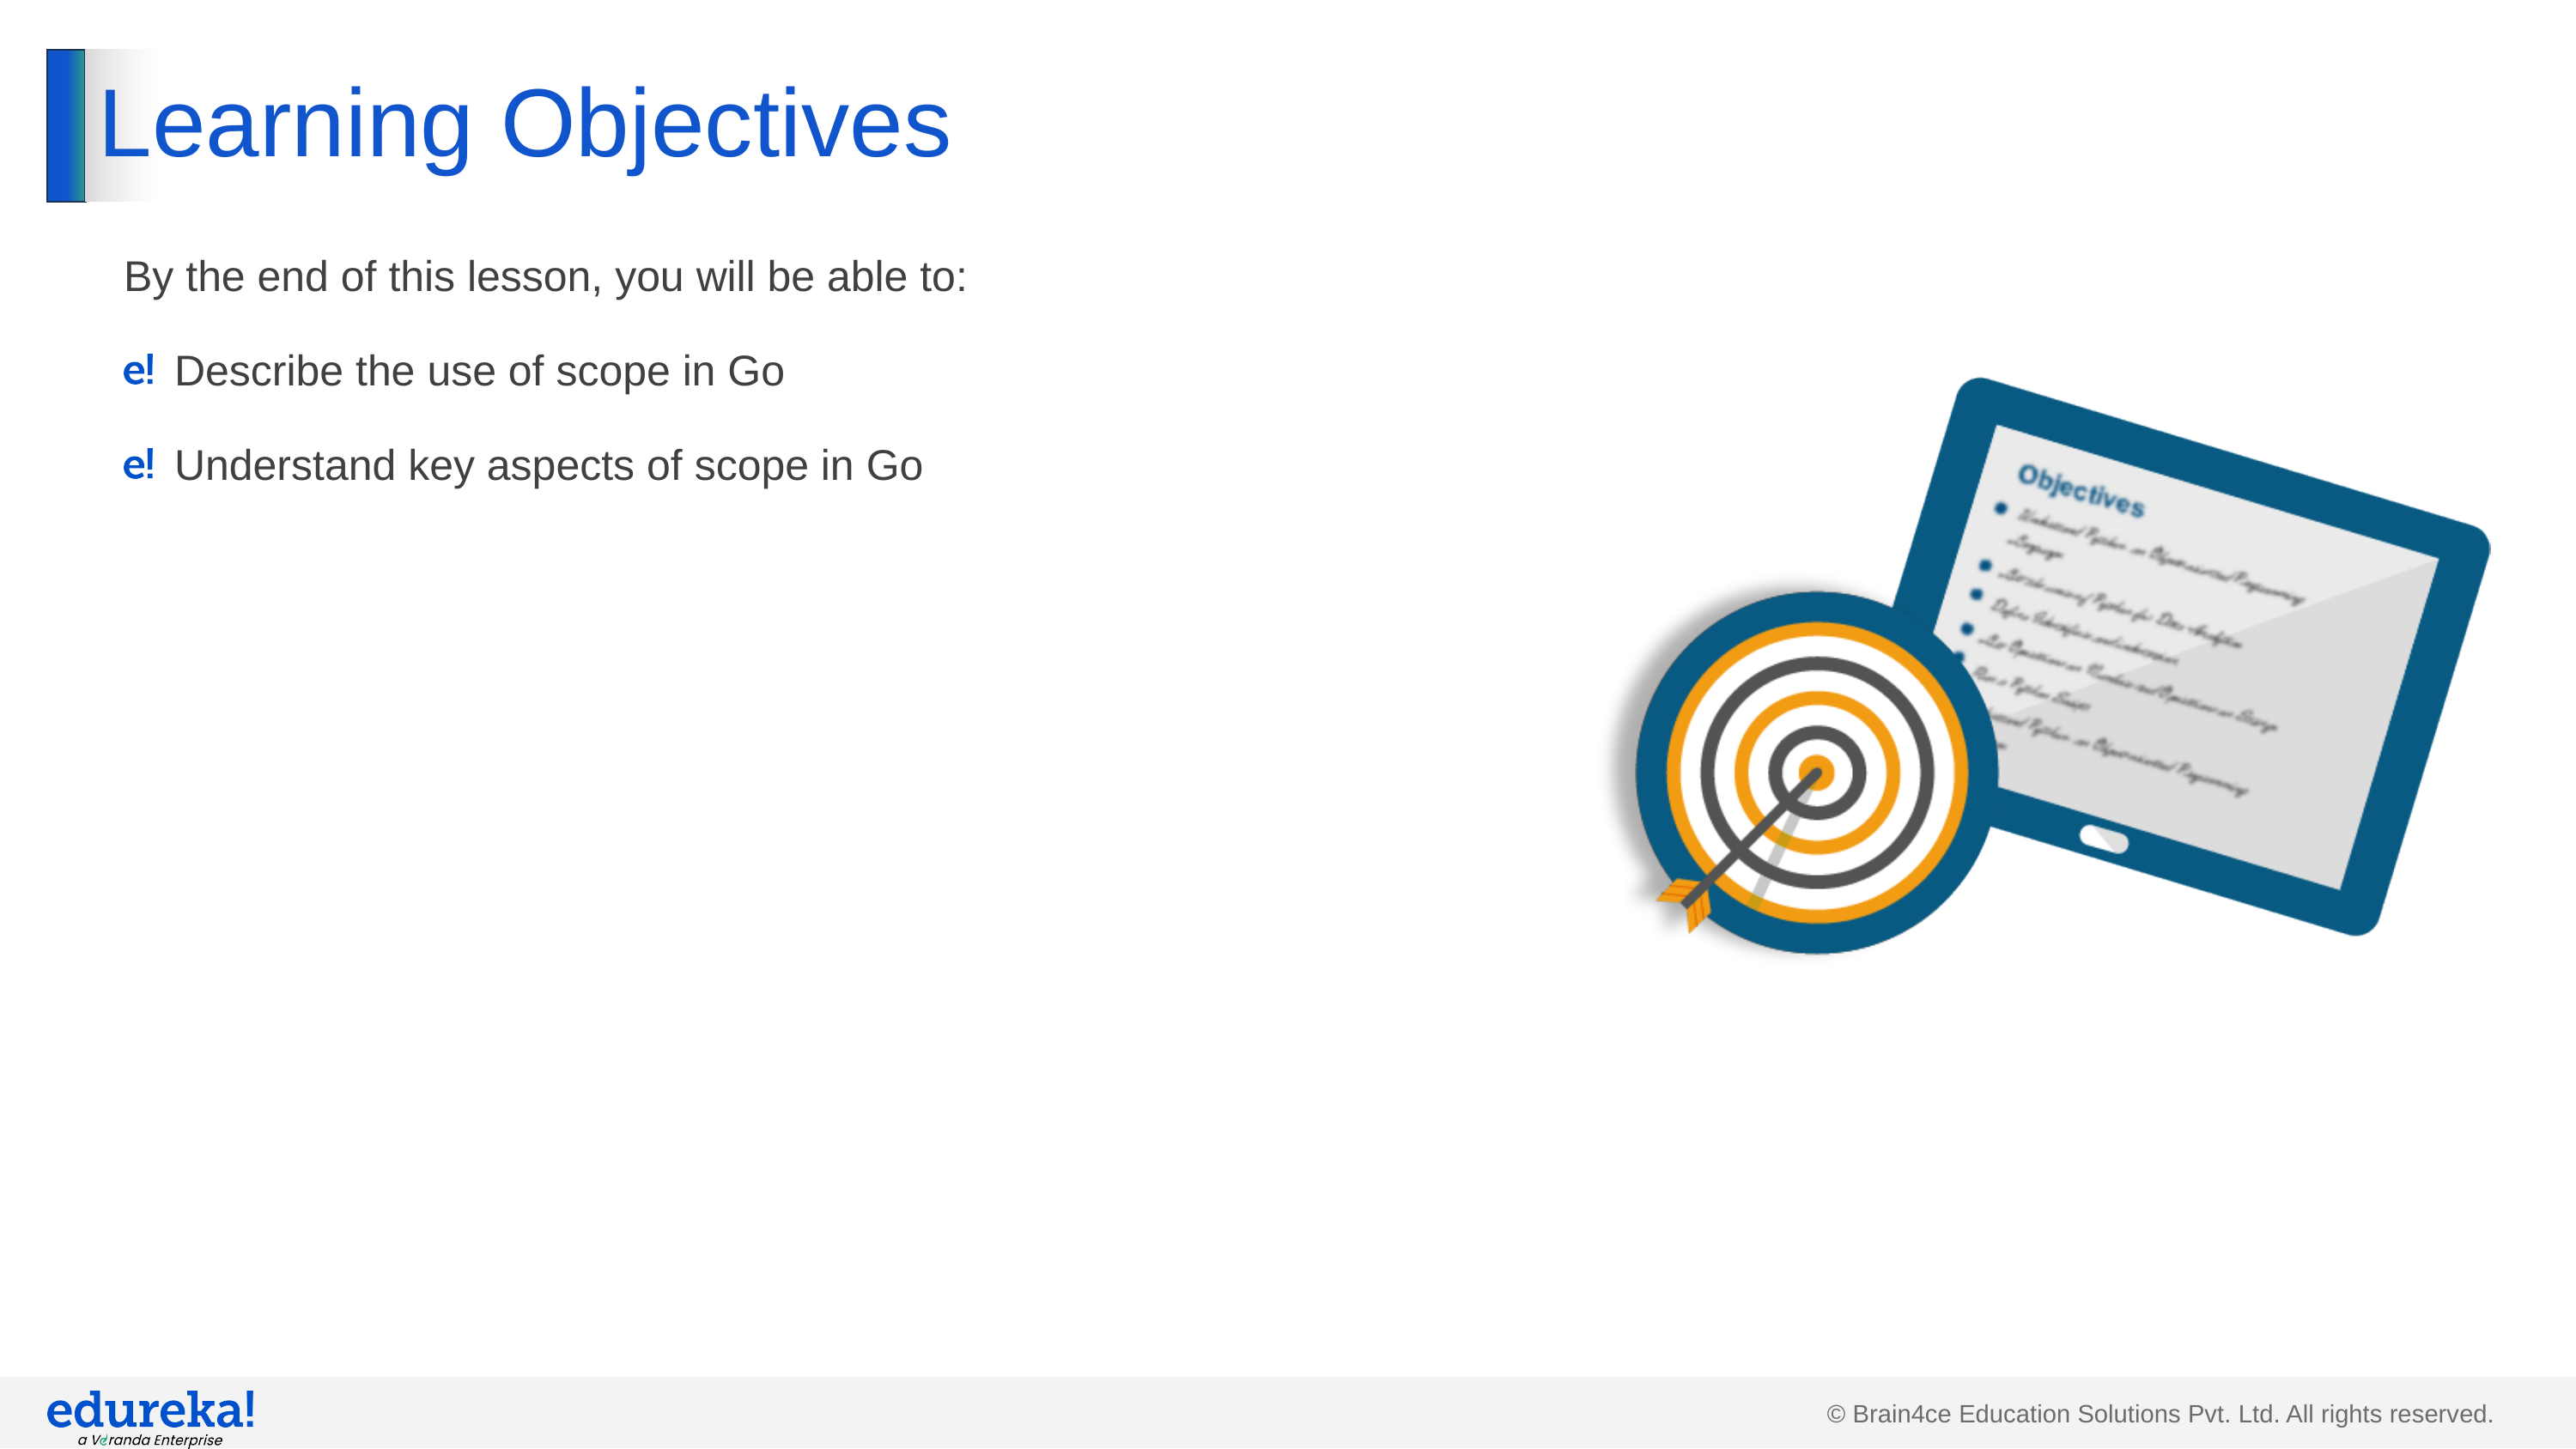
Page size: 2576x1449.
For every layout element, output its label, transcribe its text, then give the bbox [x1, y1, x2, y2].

picture [124, 354, 153, 385]
picture [124, 448, 153, 479]
picture [47, 1391, 253, 1449]
list By the end of this lesson, you will be able to: Describe the use of scope in Go Understand key aspects of scope in Go [85, 242, 2491, 1332]
title Learning Objectives [85, 49, 2491, 202]
